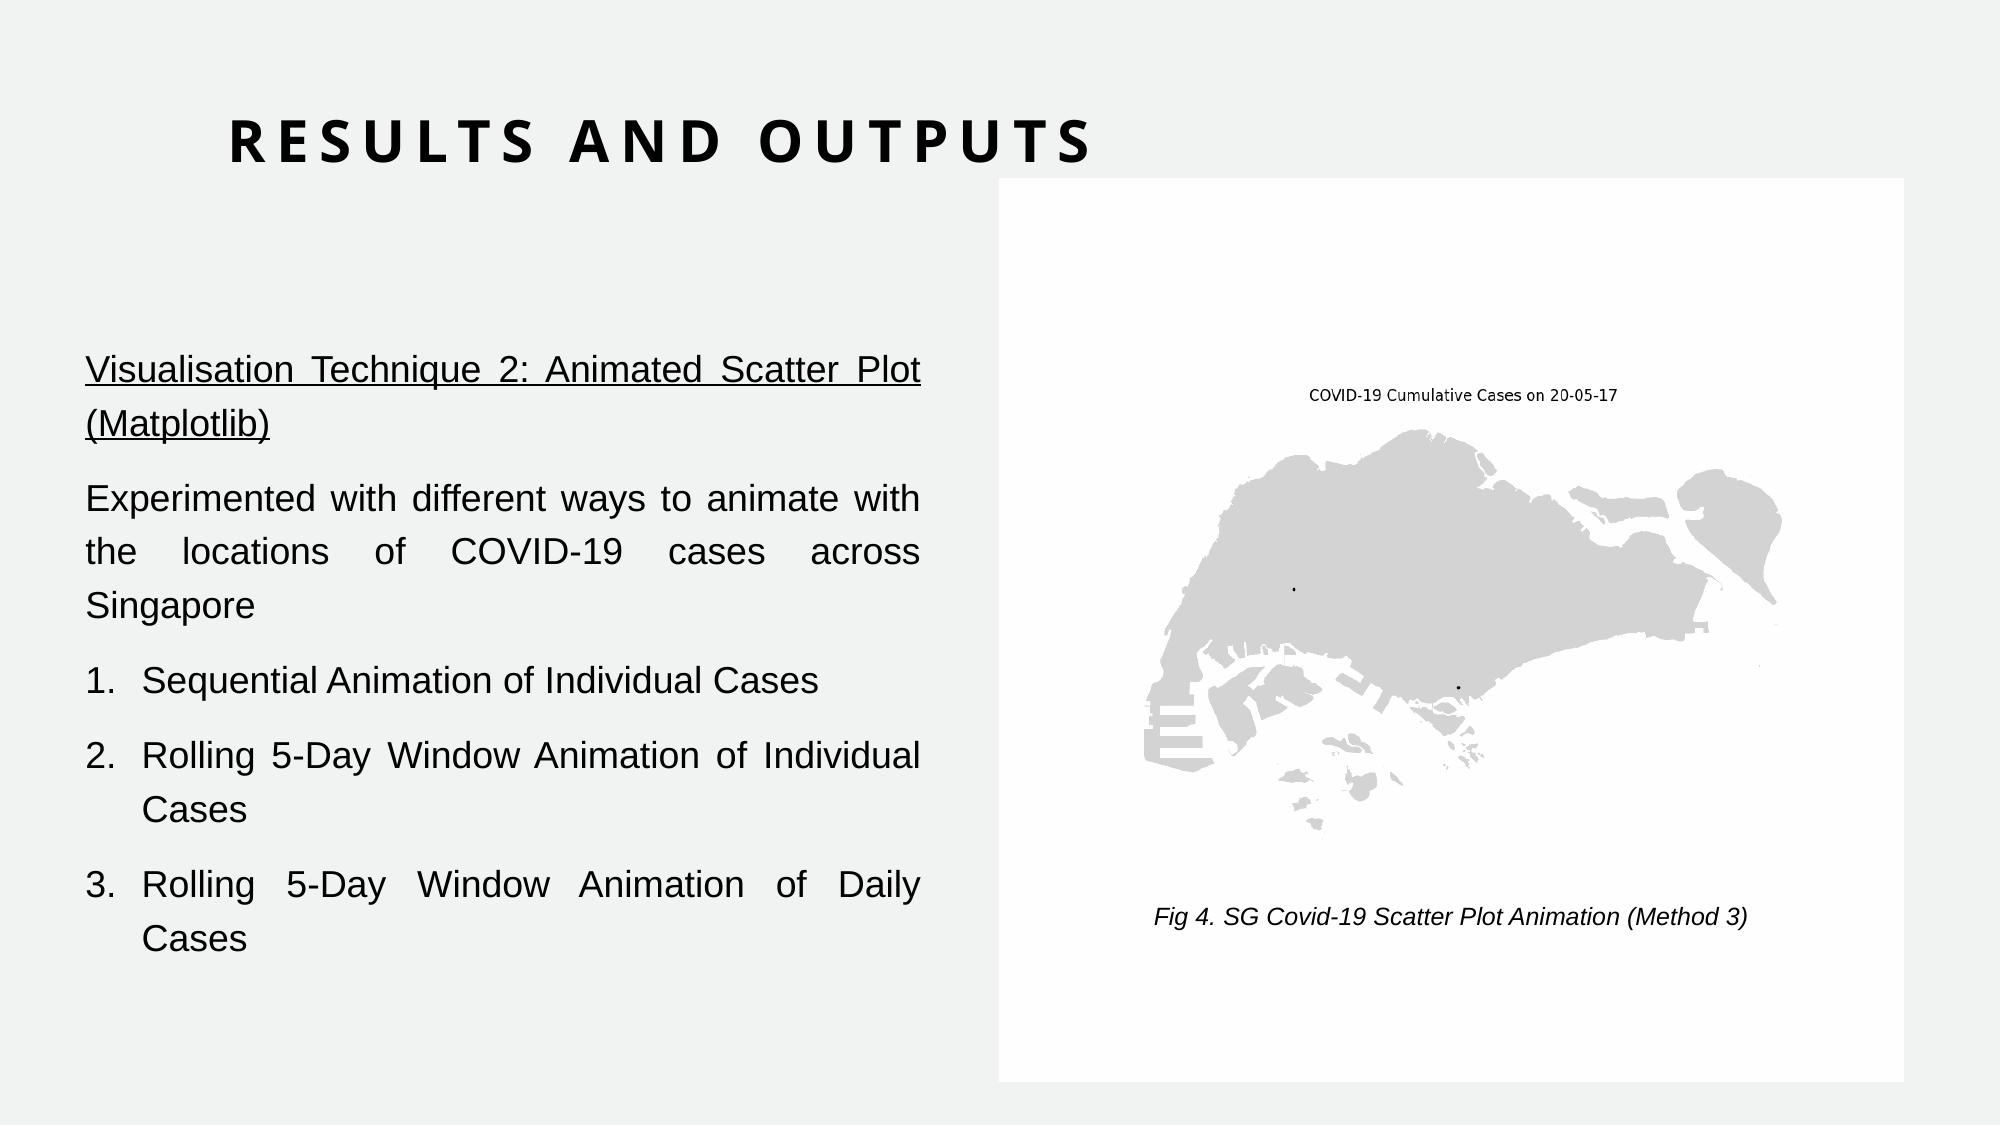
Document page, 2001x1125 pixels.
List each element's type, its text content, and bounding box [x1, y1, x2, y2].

picture [999, 178, 1904, 1082]
title Results and Outputs [212, 24, 1788, 240]
list Visualisation Technique 2: Animated Scatter Plot (Matplotlib) Experimented with different ways to animate with the locations of COVID-19 cases across Singapore Sequential Animation of Individual Cases Rolling 5-Day Window Animation of Individual Cases Rolling 5-Day Window Animation of Daily Cases [70, 328, 937, 1013]
